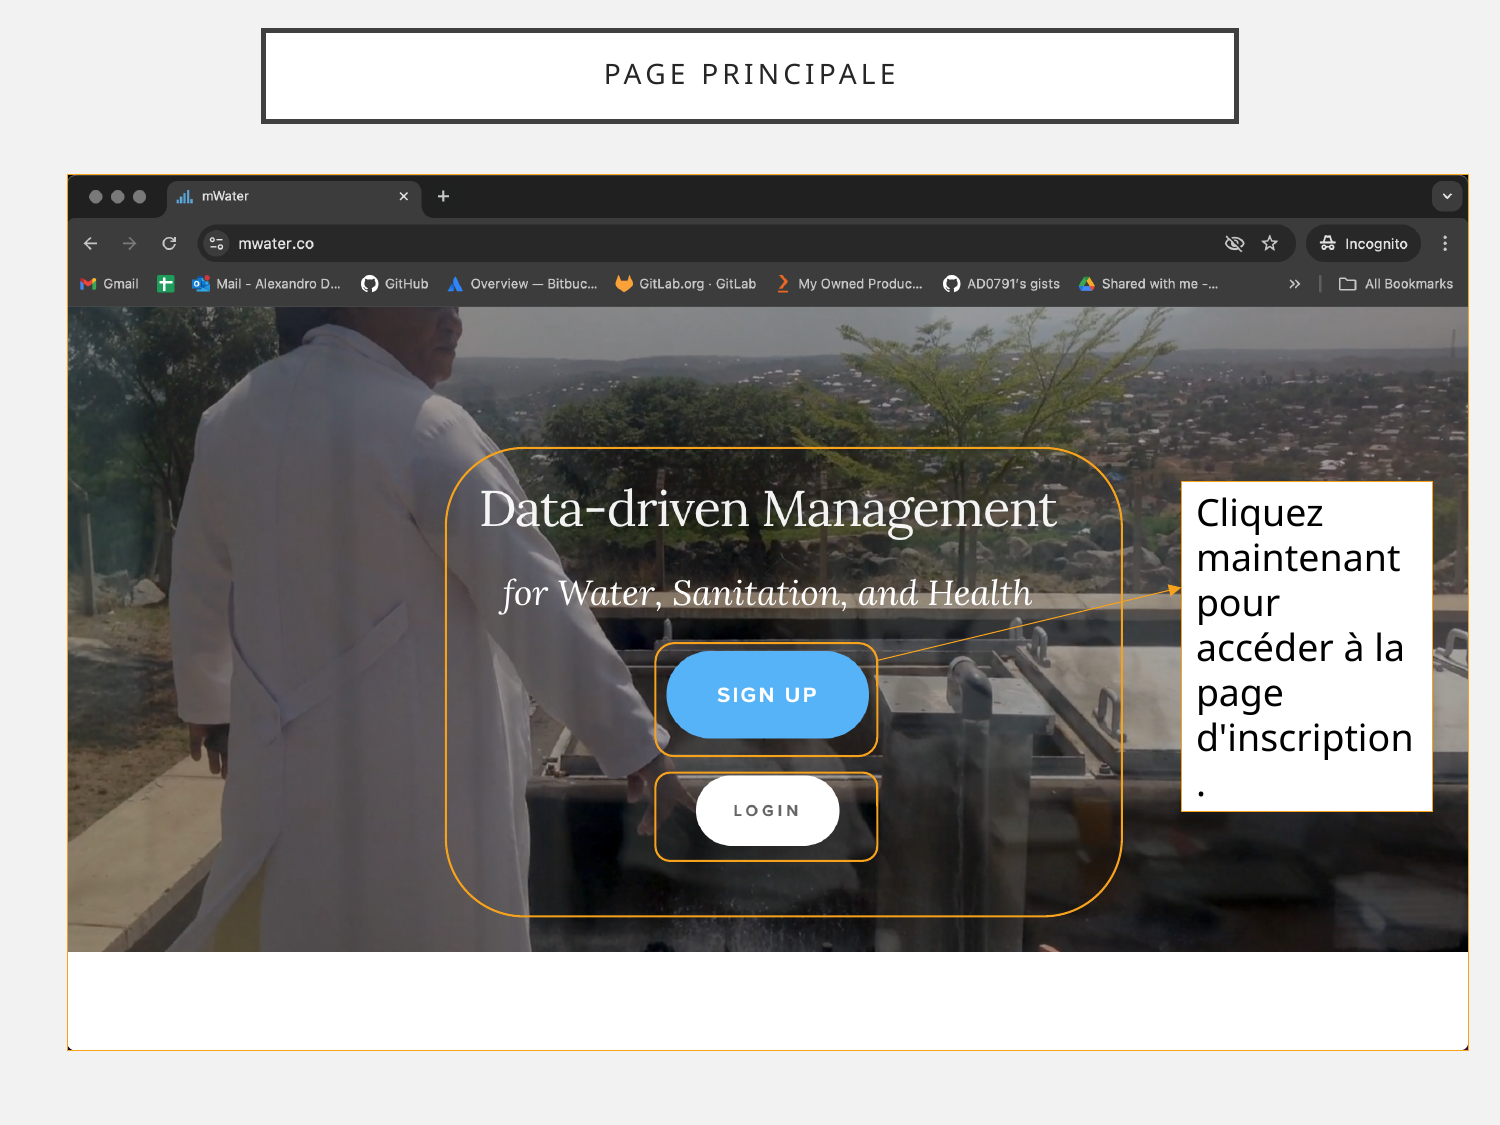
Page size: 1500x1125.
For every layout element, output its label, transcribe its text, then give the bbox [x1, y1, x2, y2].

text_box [877, 587, 1182, 661]
title Page principale [261, 28, 1239, 124]
picture [66, 174, 1469, 1051]
